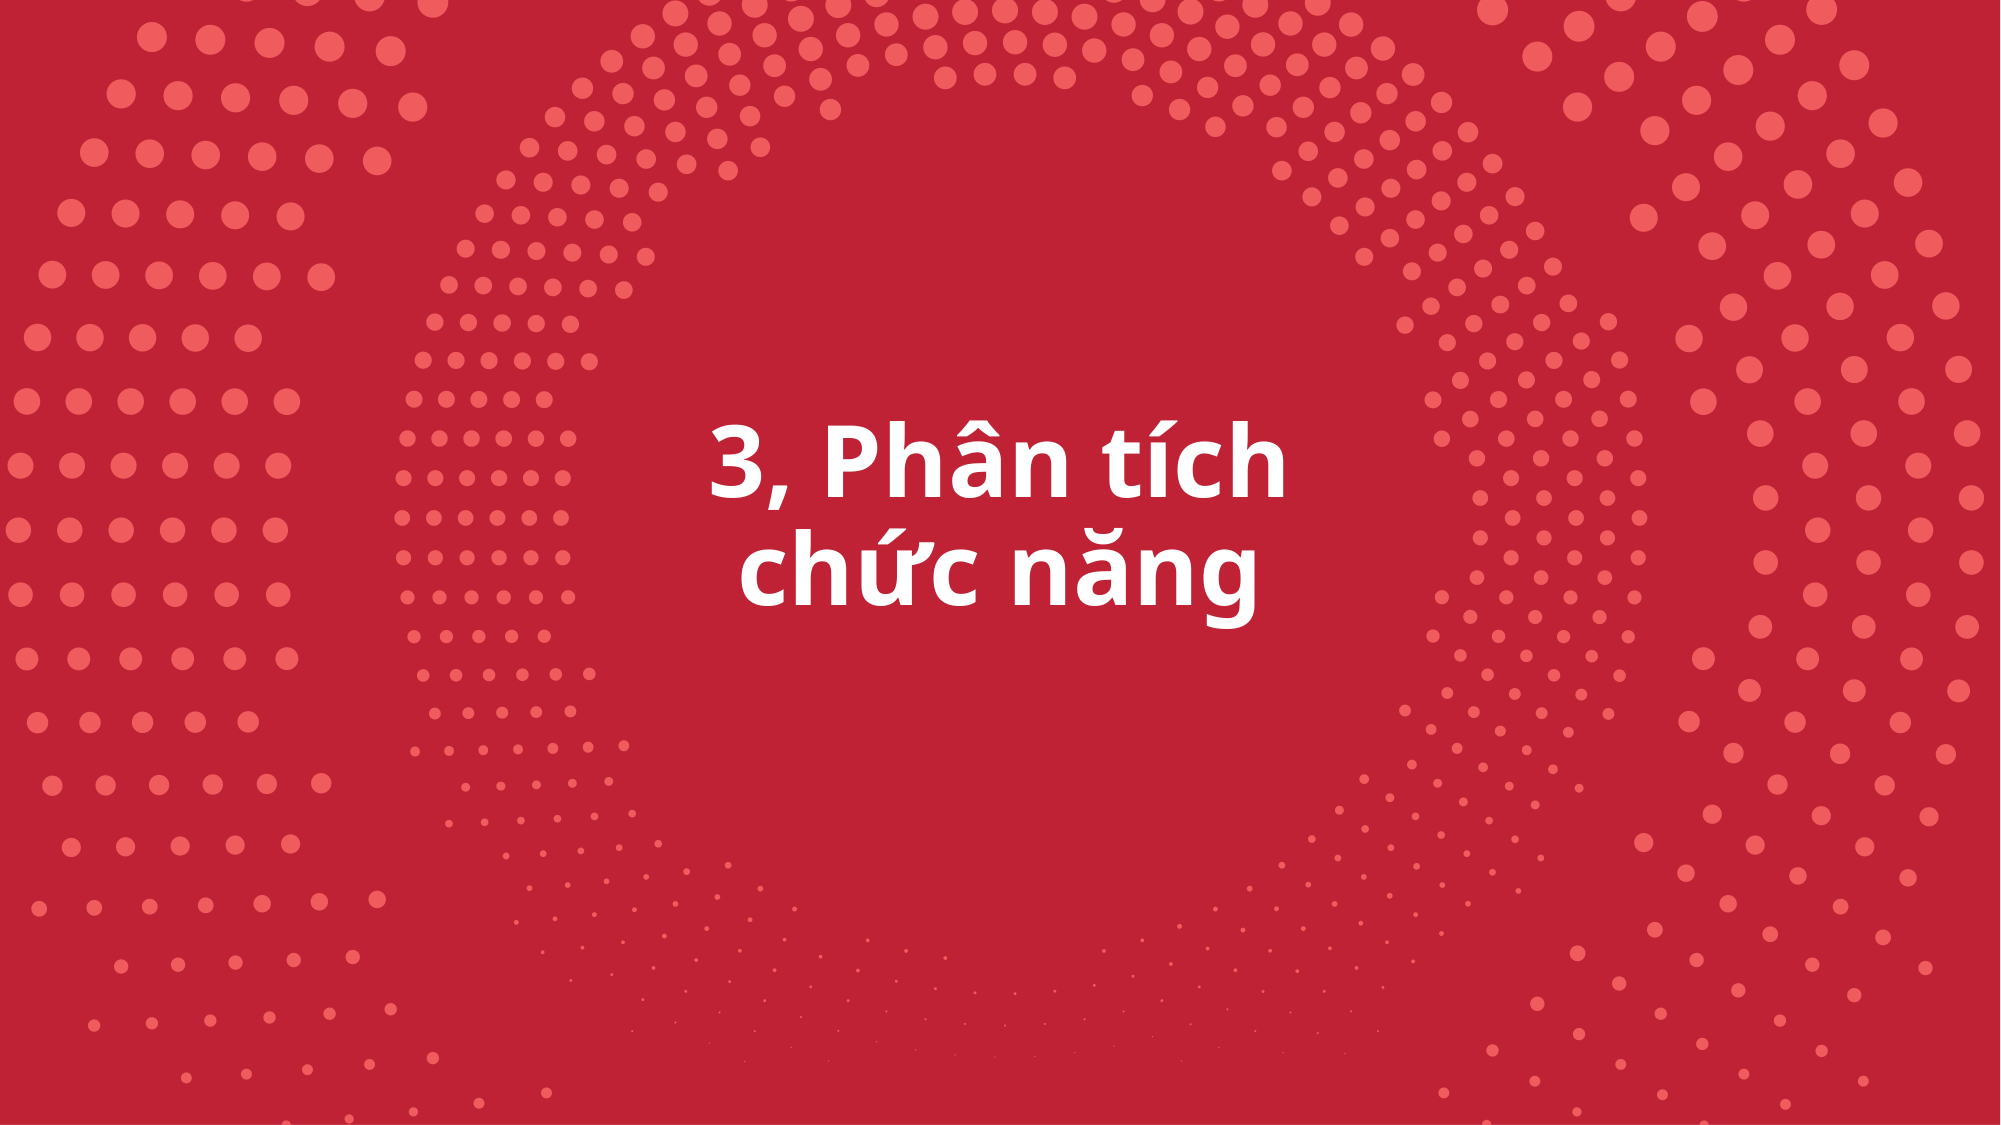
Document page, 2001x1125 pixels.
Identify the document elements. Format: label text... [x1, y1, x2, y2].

picture [0, 0, 2001, 1125]
title 3, Phân tích chức năng [621, 403, 1379, 722]
